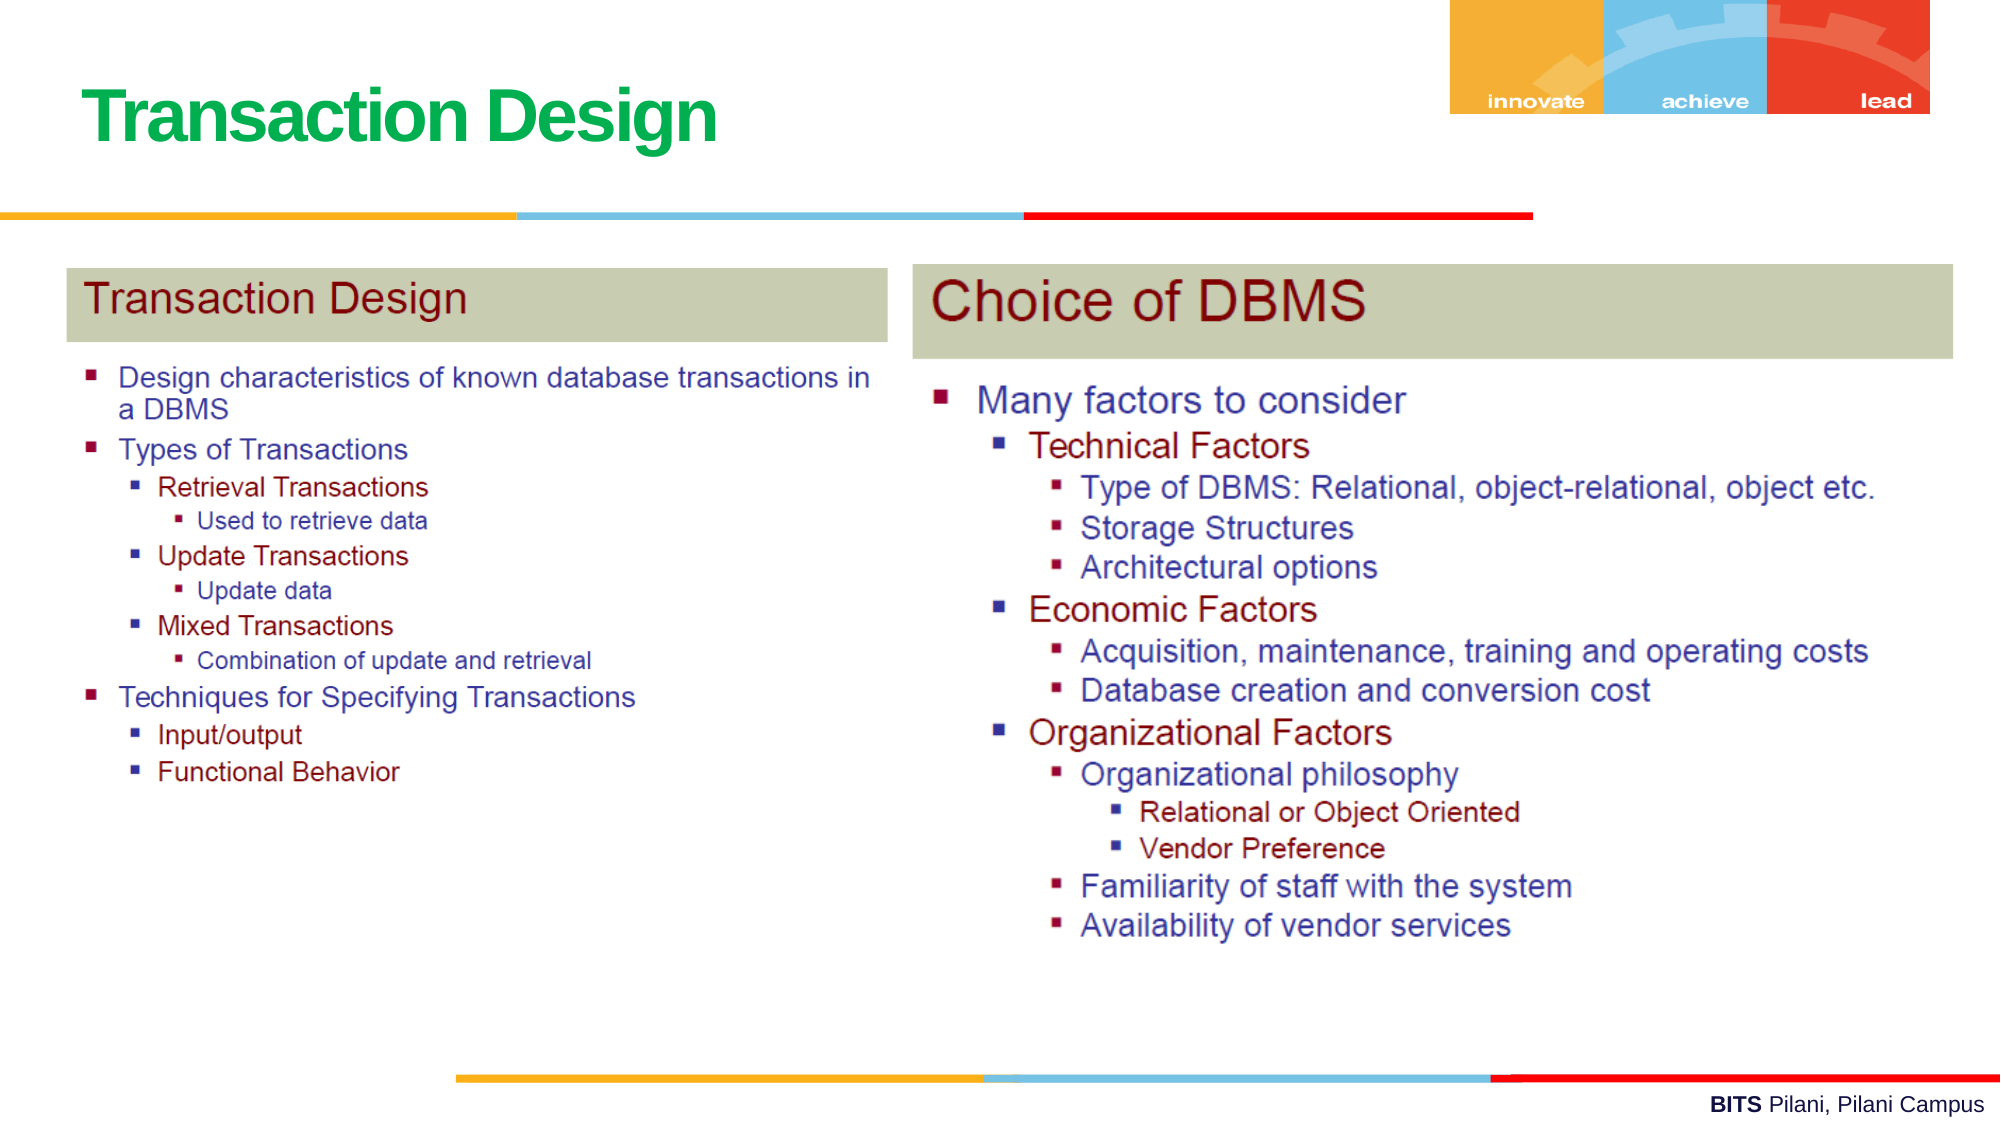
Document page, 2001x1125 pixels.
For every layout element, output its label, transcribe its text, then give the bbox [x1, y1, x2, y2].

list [66, 268, 888, 793]
picture [912, 264, 1954, 961]
list Transaction Design [66, 24, 1450, 213]
picture [1449, 0, 1930, 114]
